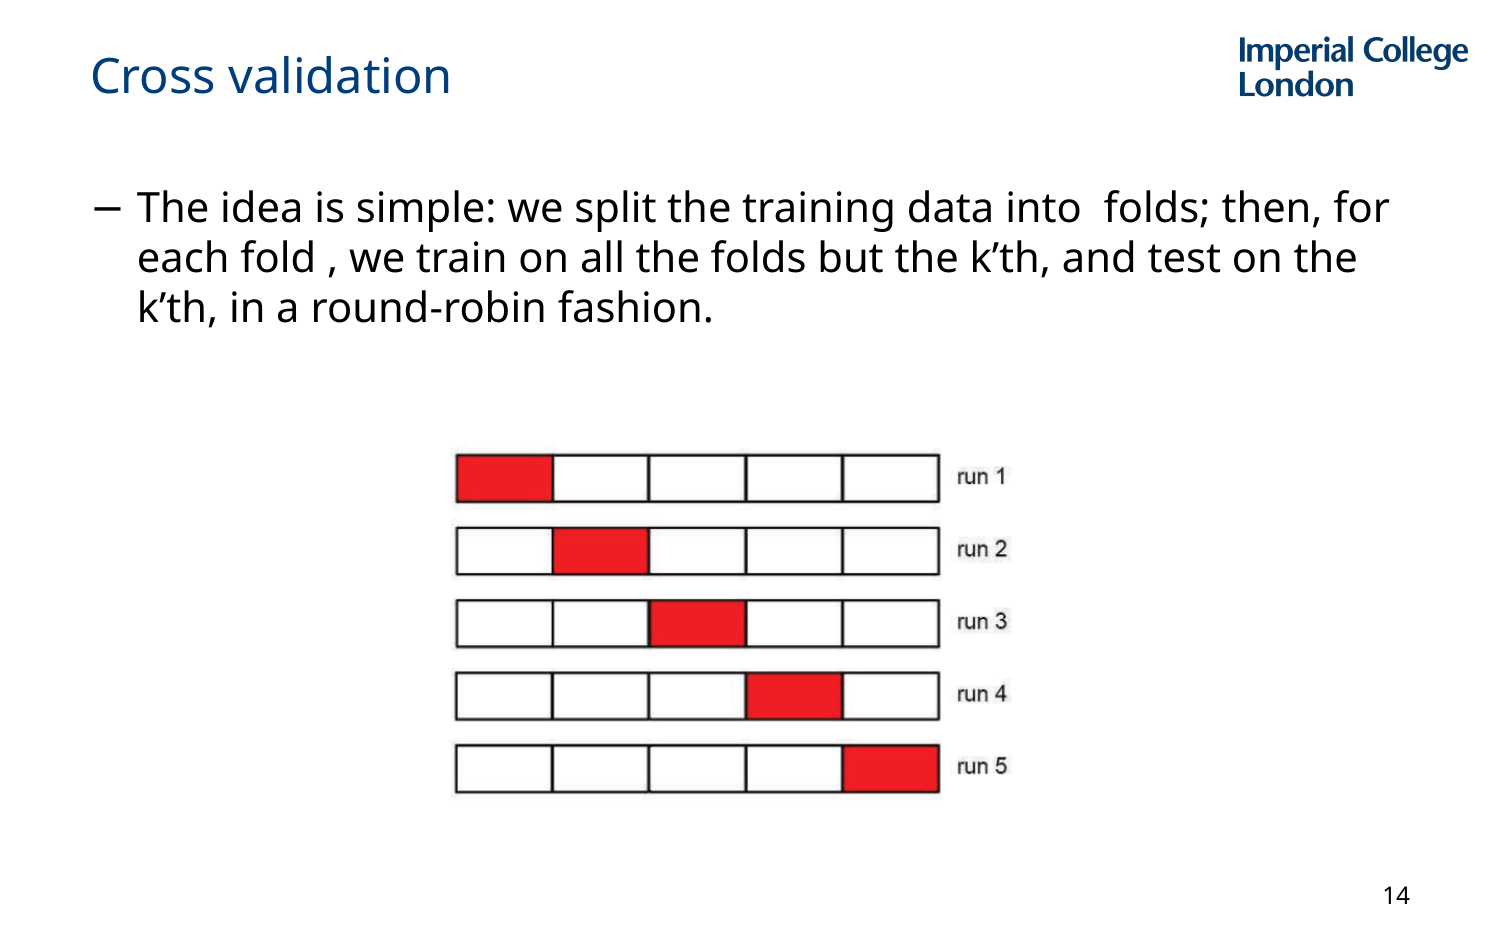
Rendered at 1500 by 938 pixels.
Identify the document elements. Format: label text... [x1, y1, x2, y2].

slide_number 14 [1074, 872, 1426, 920]
picture [389, 385, 1076, 830]
picture [1425, 18, 1486, 114]
title Cross validation [75, 0, 1425, 153]
